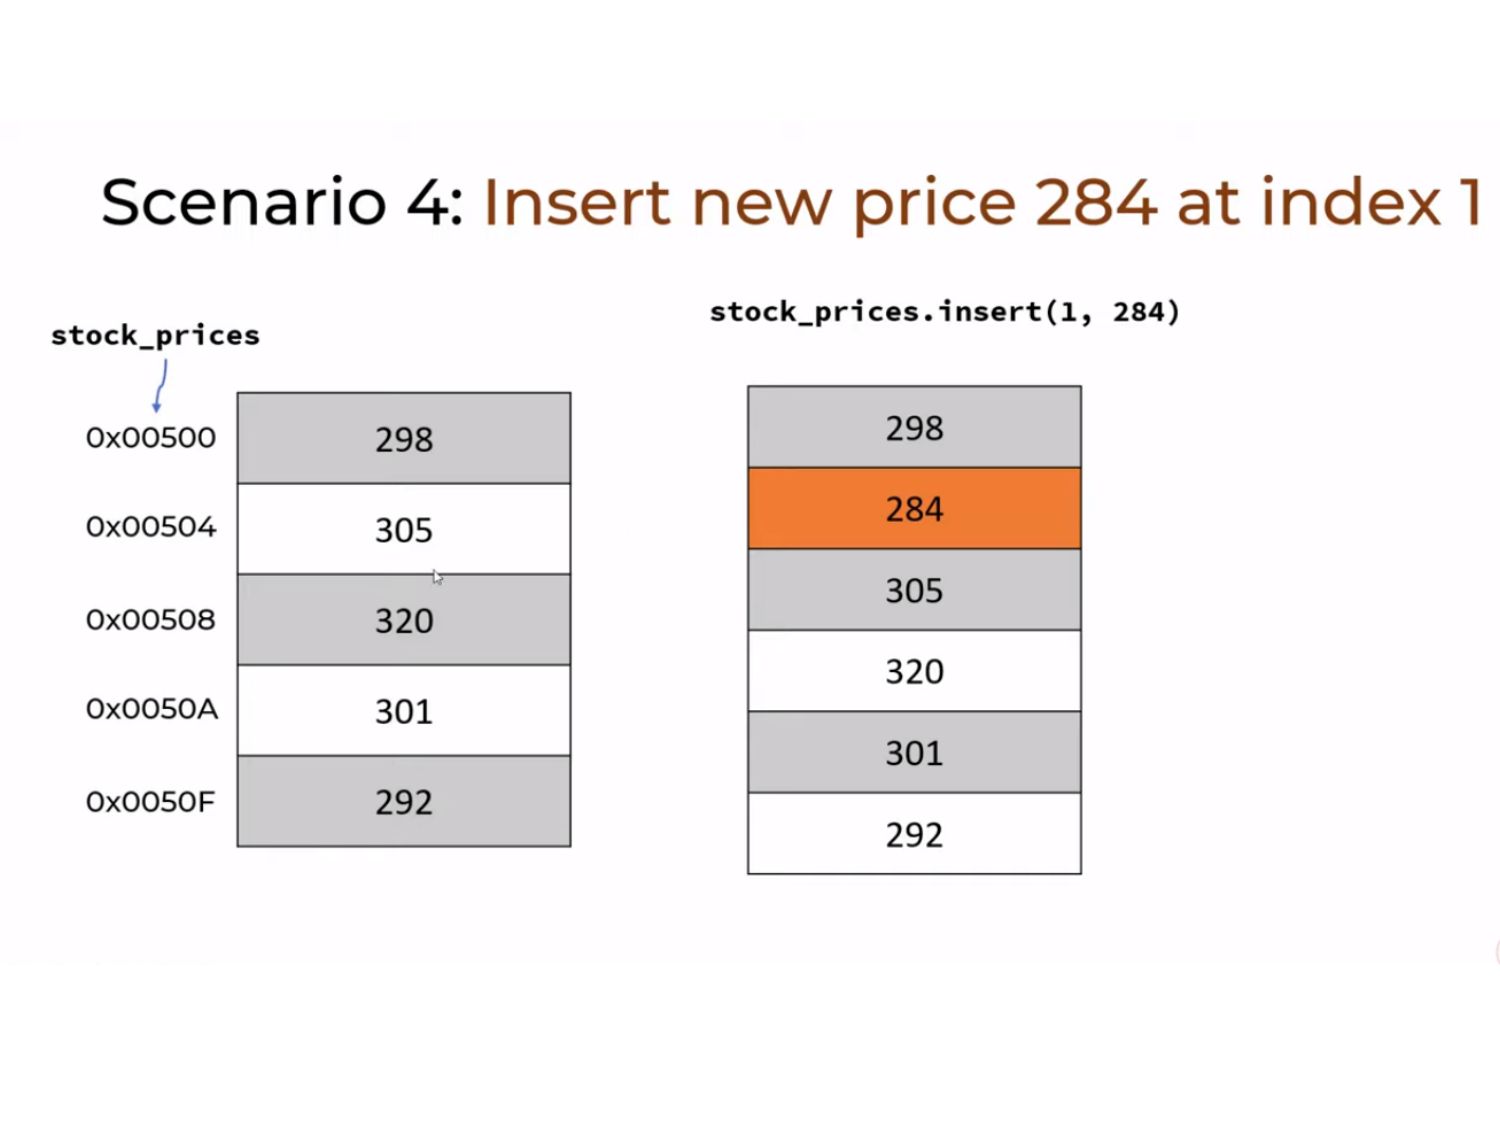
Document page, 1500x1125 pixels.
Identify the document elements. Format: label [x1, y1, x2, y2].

picture [0, 121, 1500, 965]
